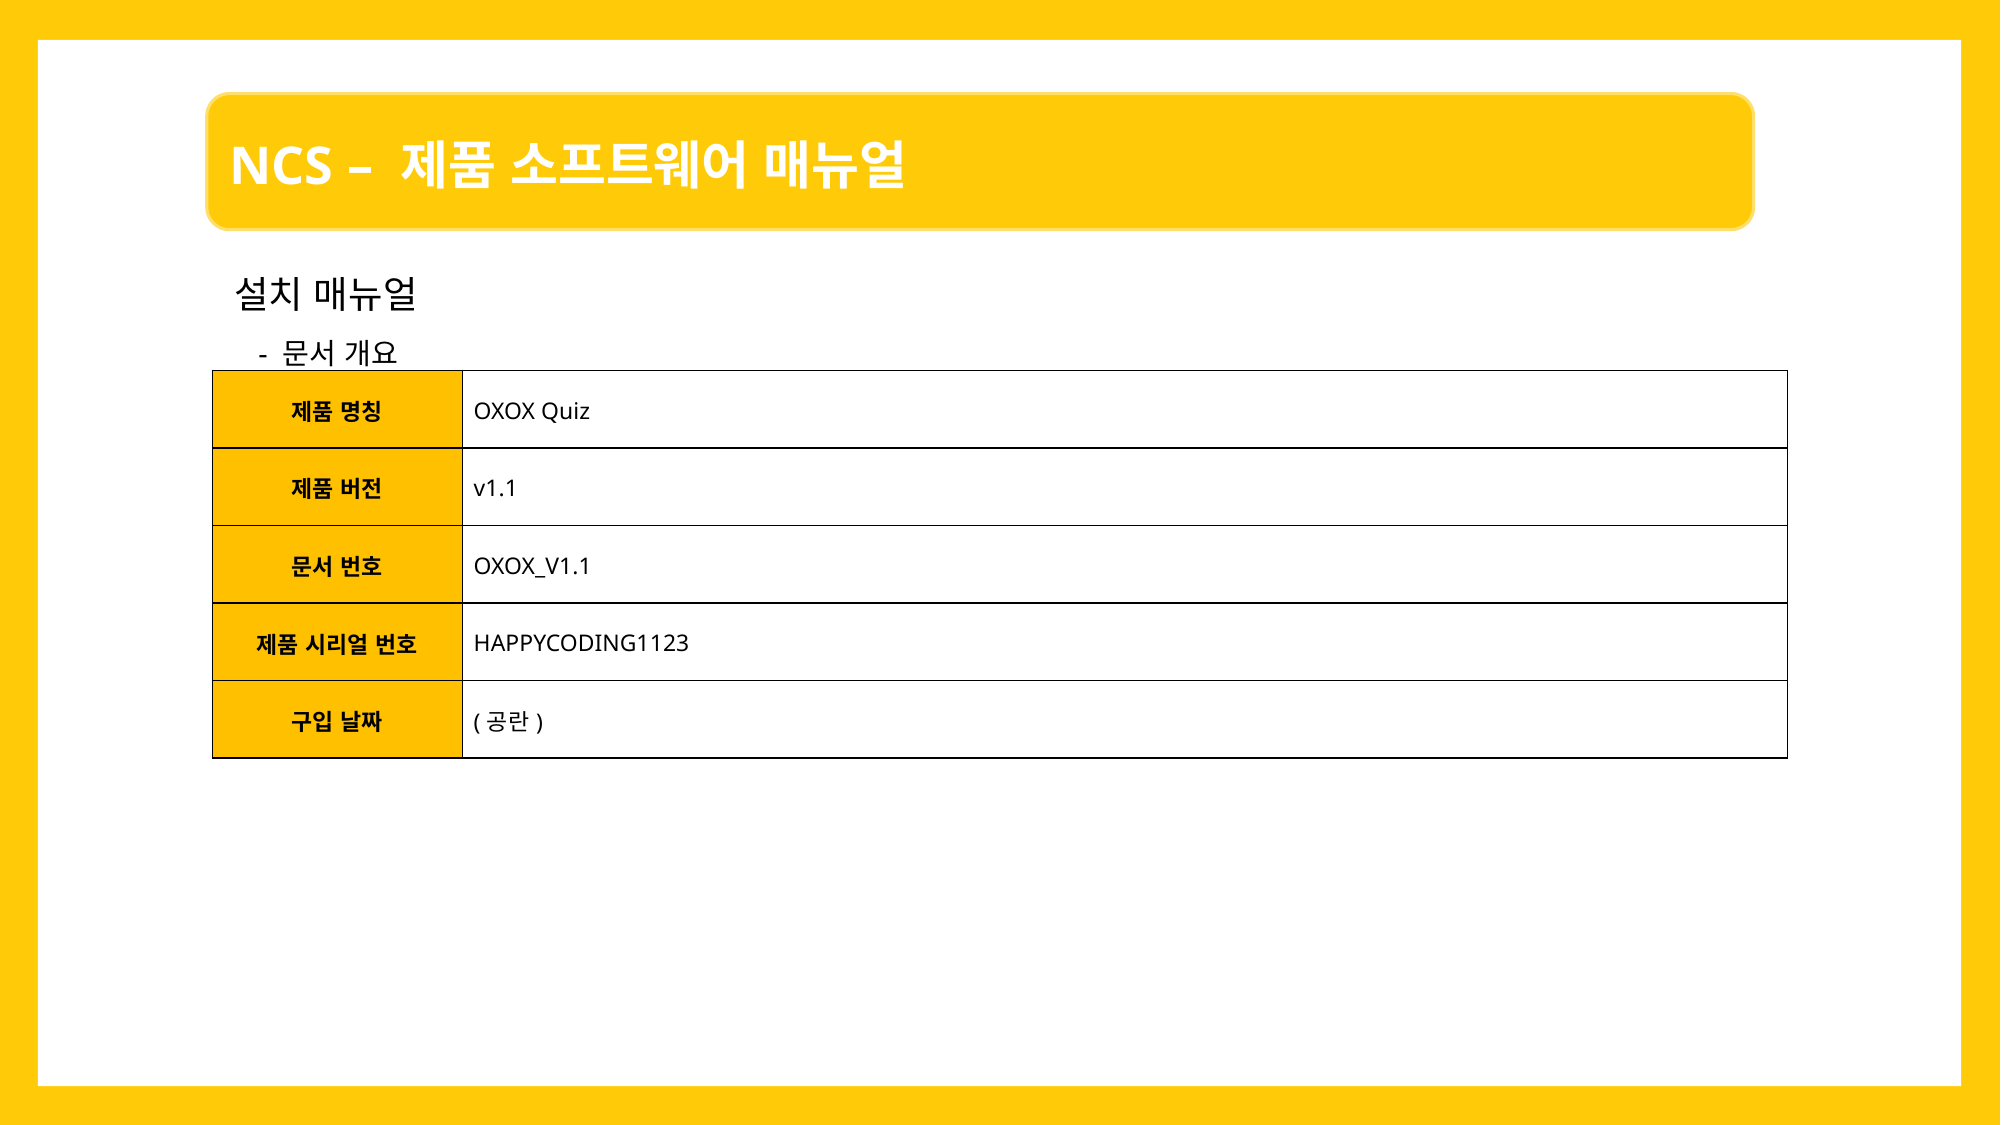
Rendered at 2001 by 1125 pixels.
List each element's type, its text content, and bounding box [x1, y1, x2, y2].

table_cell (공란) [463, 681, 1787, 757]
table_cell 구입 날짜 [213, 681, 462, 757]
table_cell 제품 시리얼 번호 [213, 604, 462, 680]
table_header OXOX Quiz [463, 371, 1787, 447]
table_cell 제품 버전 [213, 449, 462, 525]
table_cell HAPPYCODING1123 [463, 604, 1787, 680]
text_box 설치 매뉴얼 [219, 263, 433, 324]
table_header 제품 명칭 [213, 371, 462, 447]
table_cell 문서 번호 [213, 526, 462, 602]
table_cell v1.1 [463, 449, 1787, 525]
text_box - 문서 개요 [243, 327, 414, 378]
table_cell OXOX_V1.1 [463, 526, 1787, 602]
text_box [206, 93, 1754, 230]
